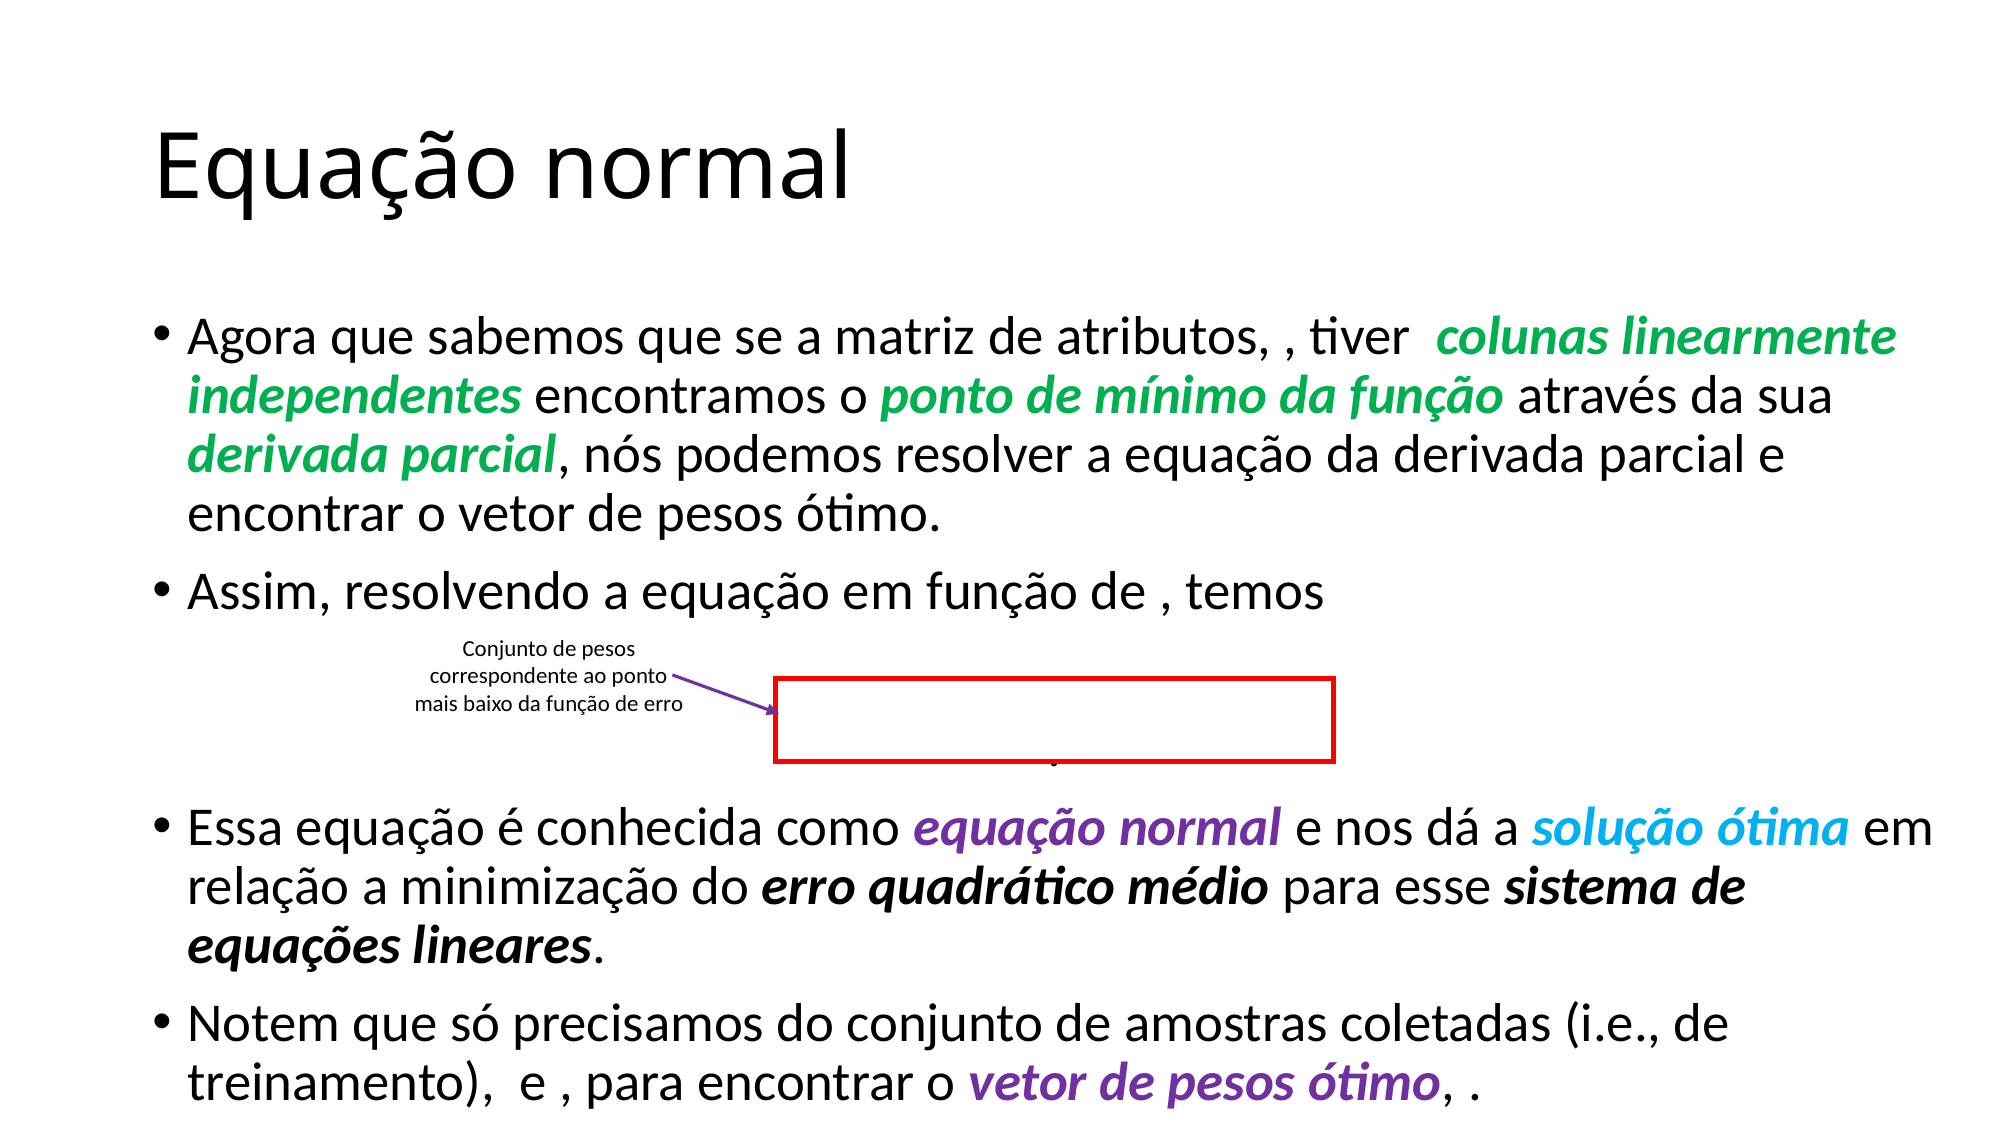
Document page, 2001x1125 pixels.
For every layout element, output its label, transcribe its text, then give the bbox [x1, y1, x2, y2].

text_box [775, 677, 1335, 763]
title Equação normal [137, 59, 1863, 278]
text_box Conjunto de pesos correspondente ao ponto mais baixo da função de erro [398, 626, 700, 724]
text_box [672, 674, 780, 714]
